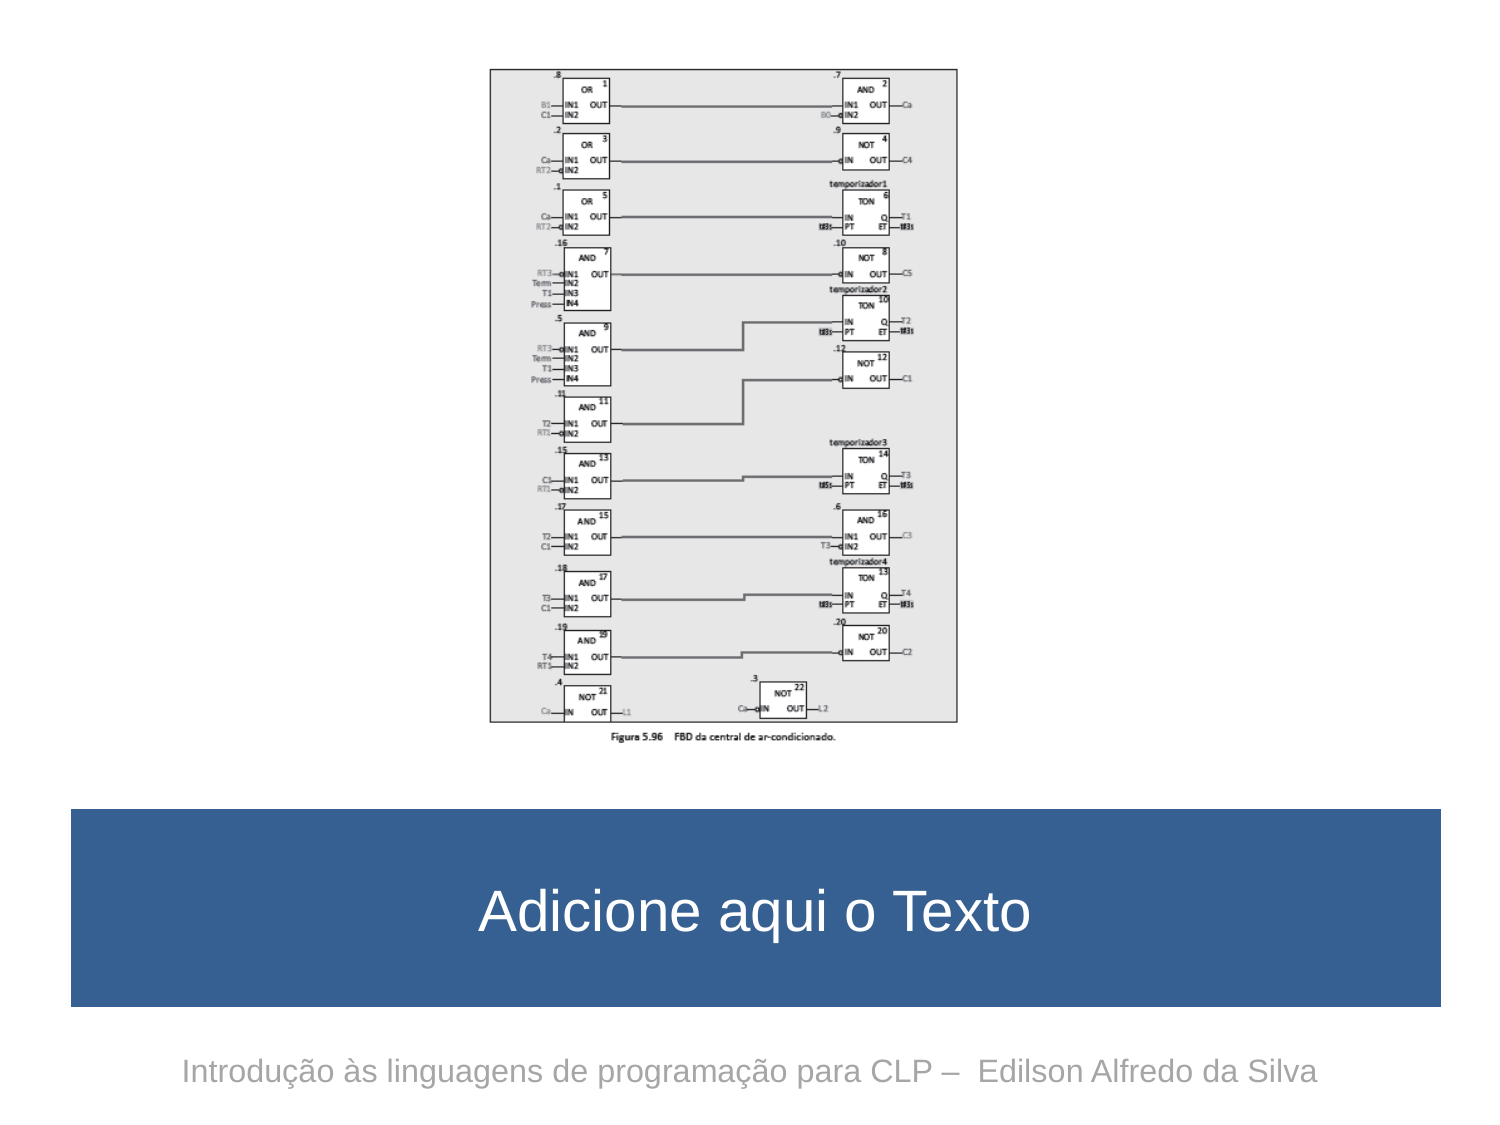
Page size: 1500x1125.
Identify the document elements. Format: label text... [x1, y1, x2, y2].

footer Introdução às linguagens de programação para CLP – Edilson Alfredo da Silva [0, 1042, 1500, 1103]
picture [466, 54, 969, 753]
text_box Adicione aqui o Texto [70, 808, 1442, 1008]
